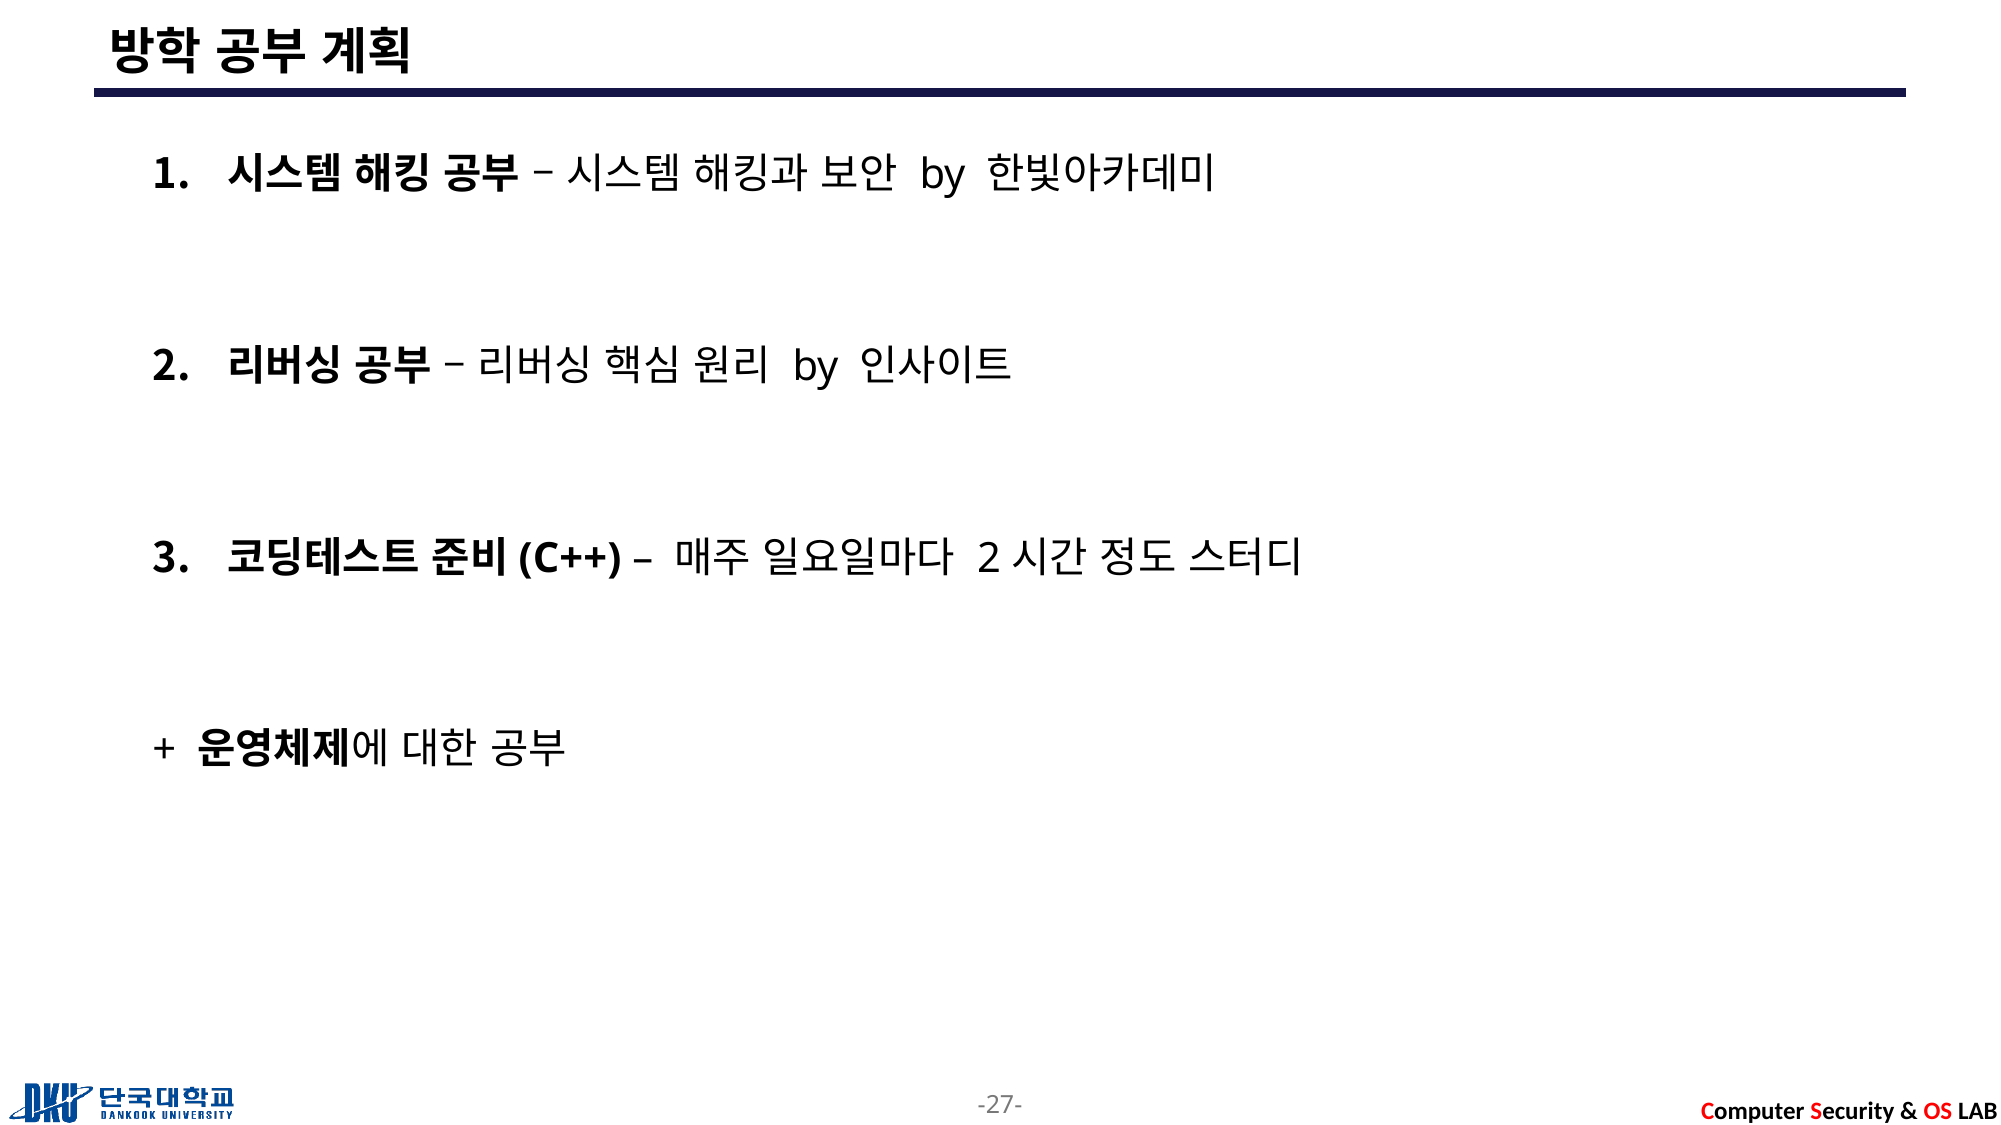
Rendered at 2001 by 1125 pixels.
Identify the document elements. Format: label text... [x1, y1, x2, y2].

title 방학 공부 계획 [94, 17, 1906, 90]
picture [2, 983, 240, 1125]
slide_number -27- [953, 1075, 1047, 1125]
list 시스템 해킹 공부 – 시스템 해킹과 보안 by 한빛아카데미 리버싱 공부 – 리버싱 핵심 원리 by 인사이트 코딩테스트 준비(C++) – 매주 일요일마다 2시간 정도 스터디 + 운영체제에 대한 공부 [137, 114, 1863, 1014]
